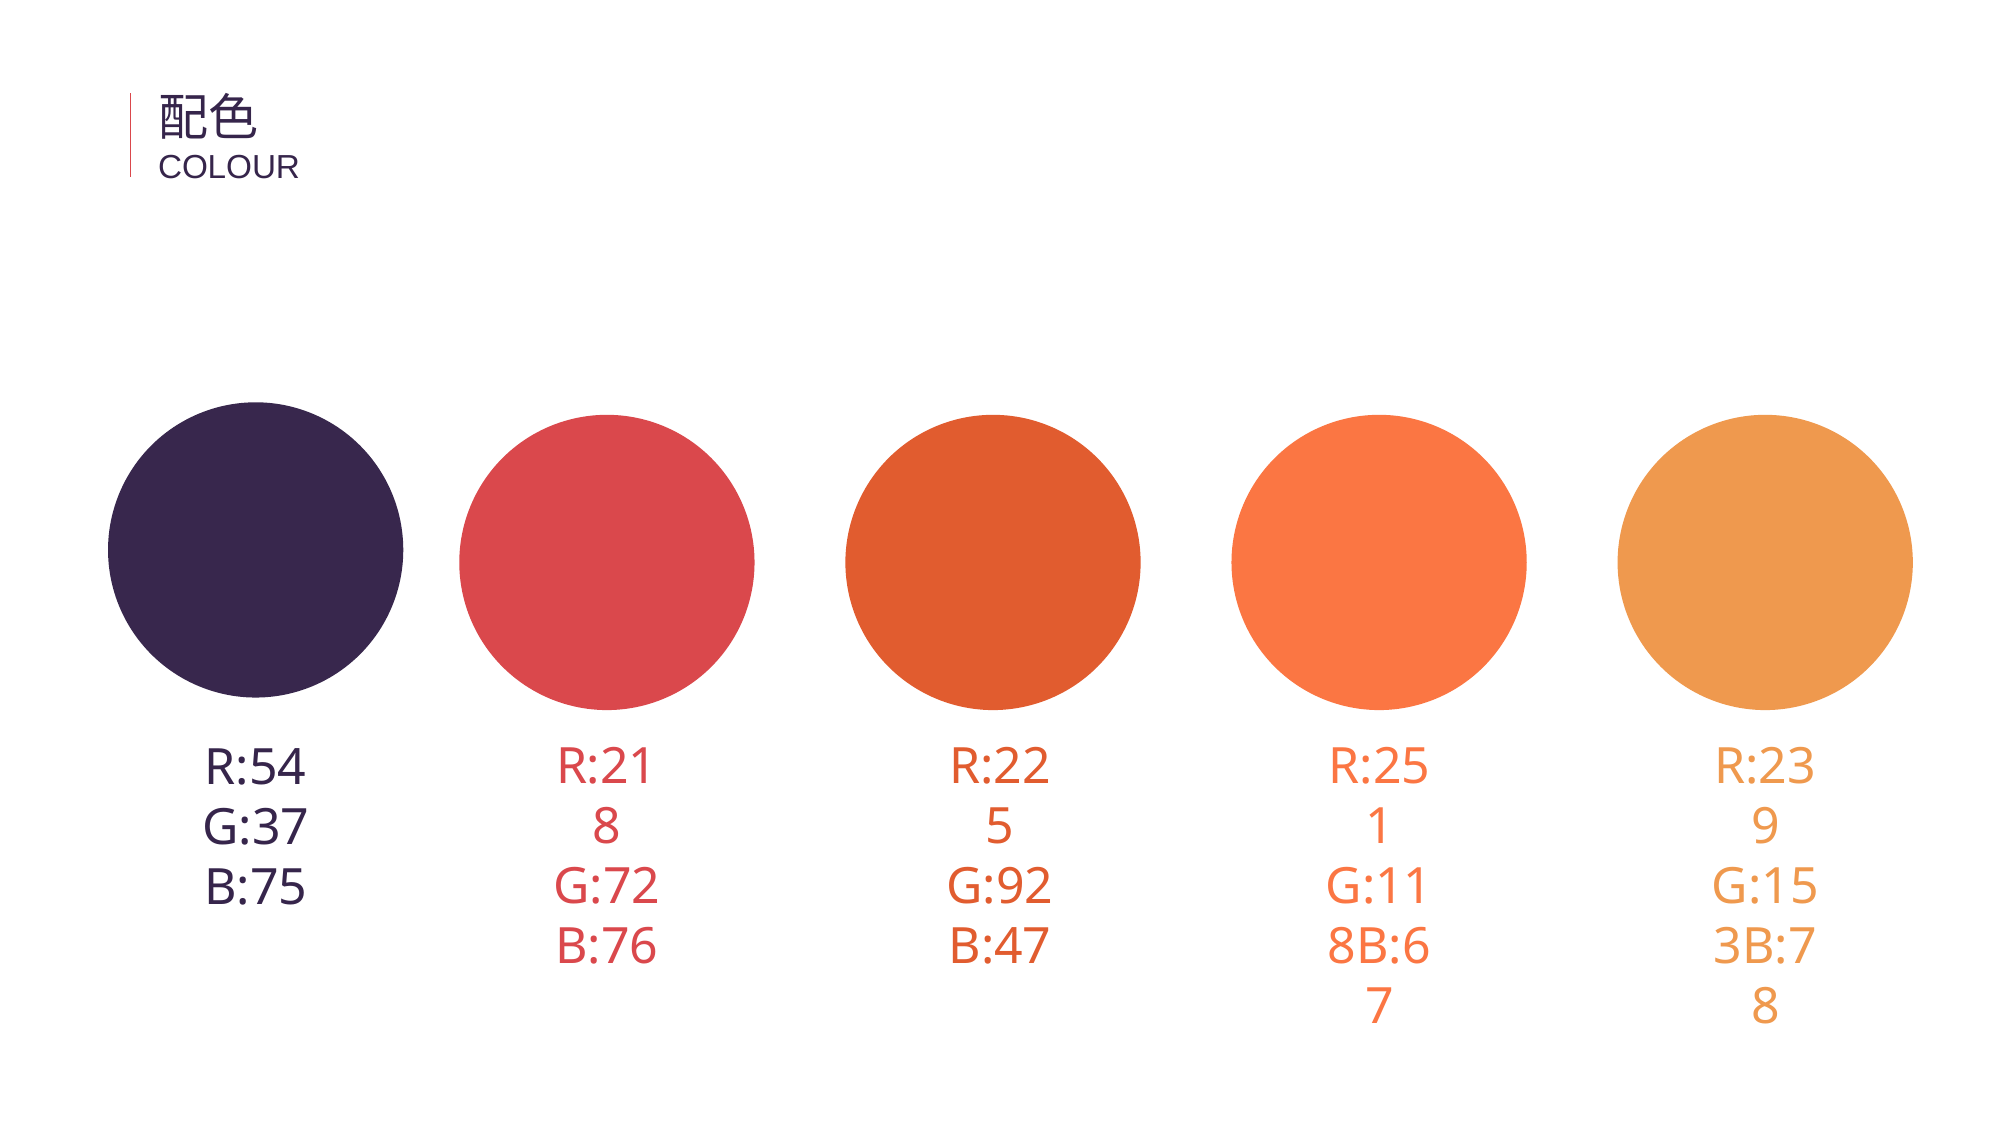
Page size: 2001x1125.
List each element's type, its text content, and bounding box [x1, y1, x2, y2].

text_box [1617, 414, 1913, 711]
text_box 配色 [144, 77, 274, 137]
text_box R:218 G:72B:76 [532, 725, 682, 981]
text_box R:239 G:153B:78 [1688, 725, 1843, 1041]
text_box [845, 414, 1141, 711]
text_box R:251 G:118B:67 [1302, 725, 1457, 1041]
text_box R:54 G:37 B:75 [186, 726, 325, 922]
text_box [1231, 414, 1527, 711]
text_box [108, 402, 404, 698]
text_box [459, 414, 755, 711]
text_box R:225 G:92B:47 [922, 725, 1078, 981]
text_box COLOUR [143, 137, 316, 193]
